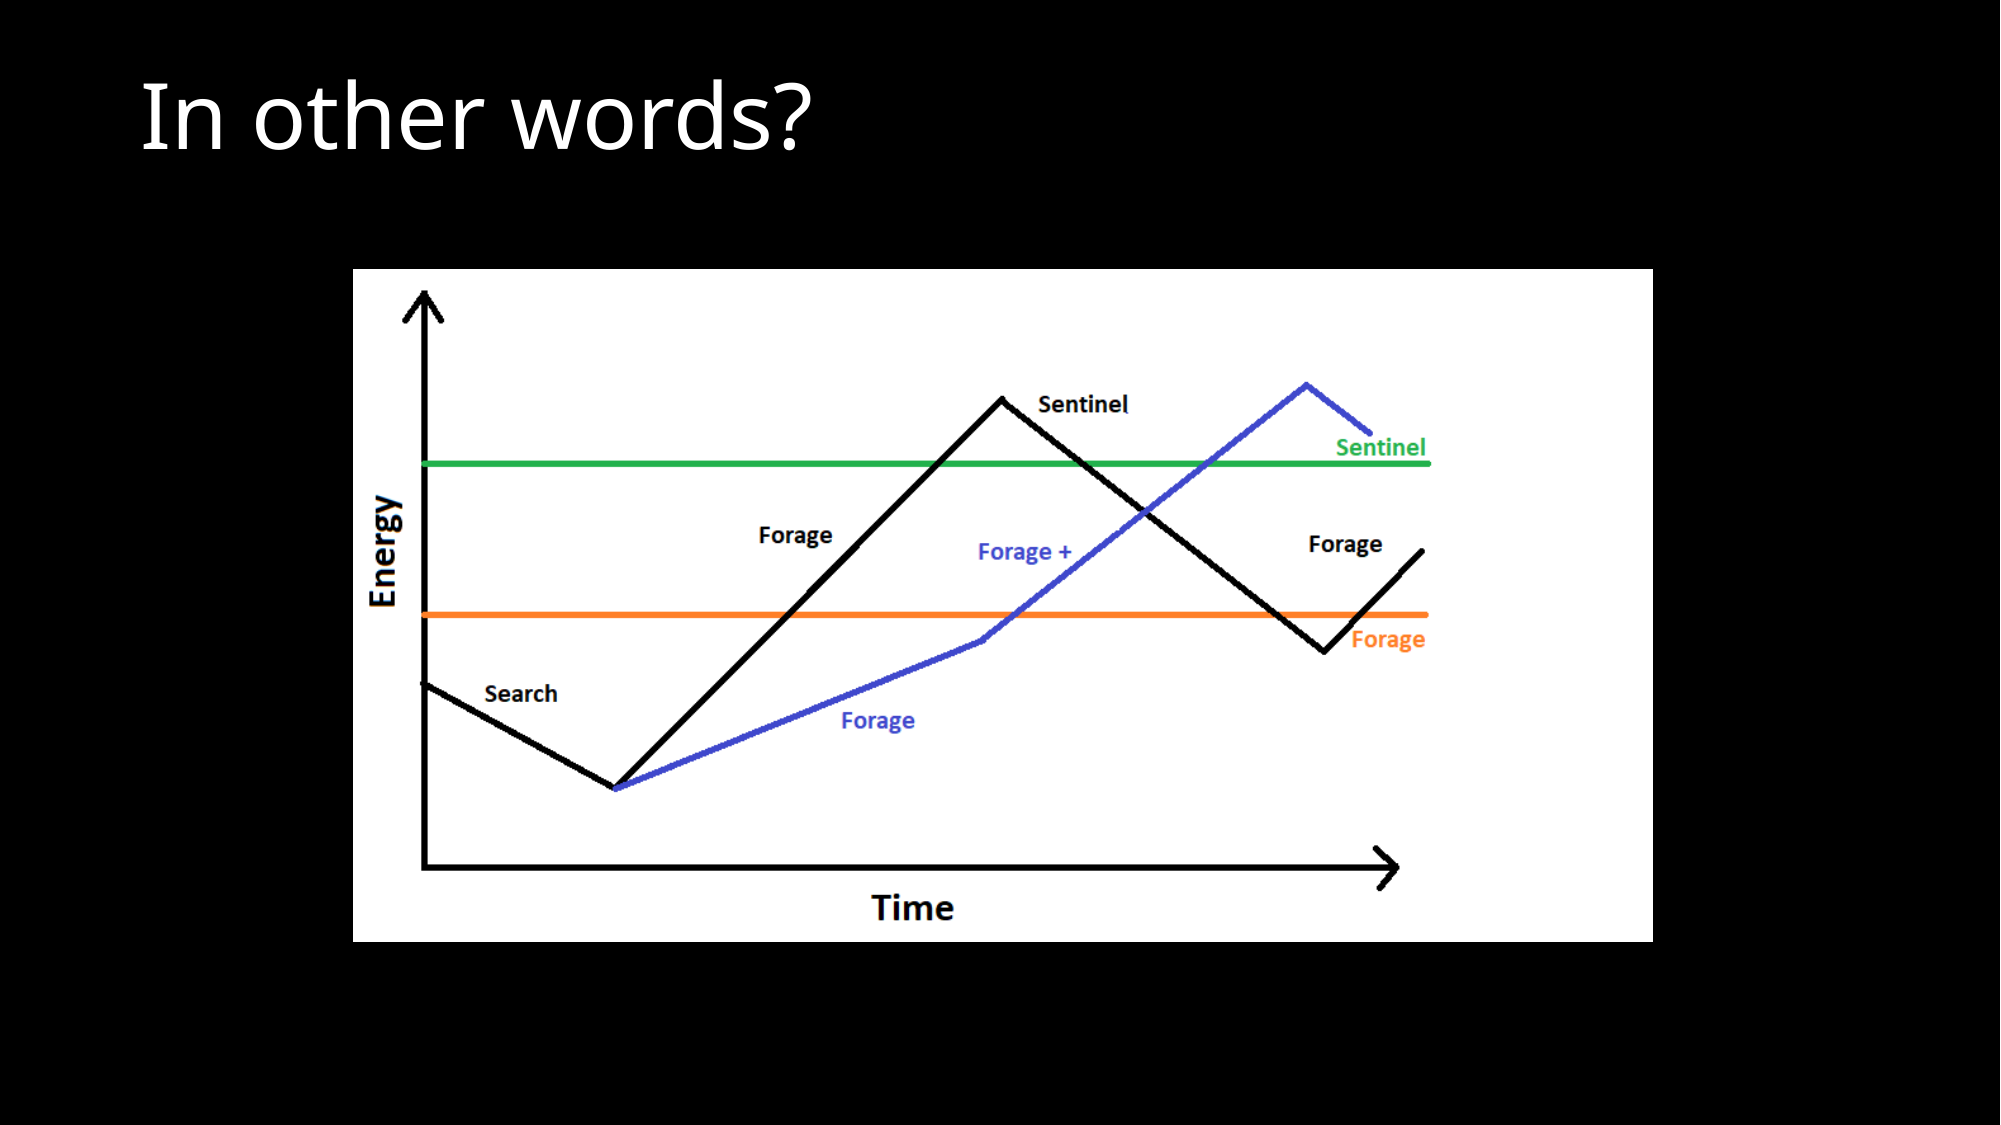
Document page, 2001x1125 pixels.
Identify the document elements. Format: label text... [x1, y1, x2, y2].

picture [353, 269, 1653, 942]
title In other words? [125, 62, 1625, 271]
